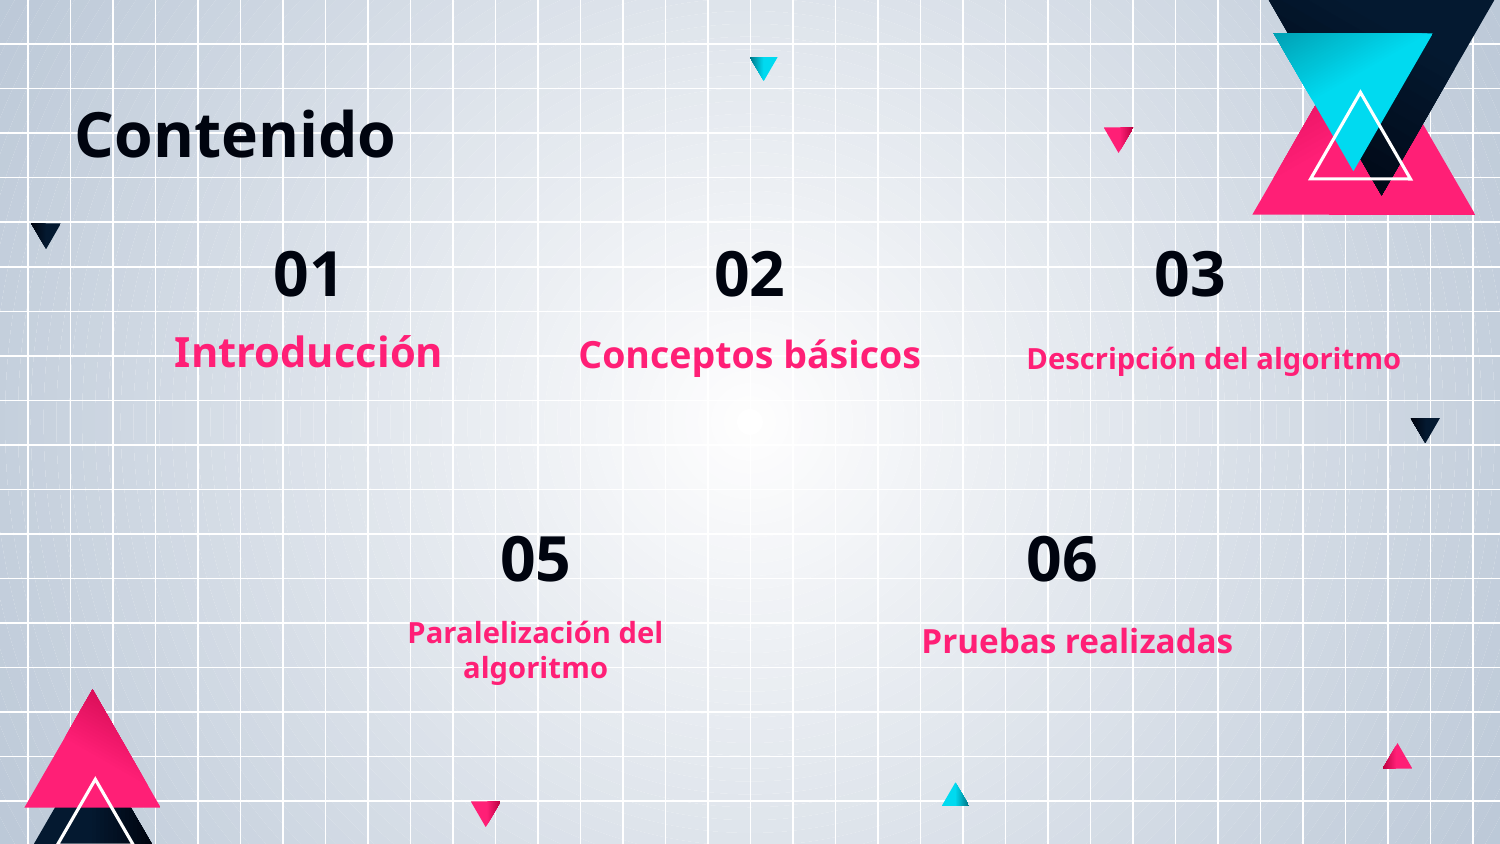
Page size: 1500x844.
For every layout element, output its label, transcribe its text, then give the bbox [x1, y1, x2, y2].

text_box [1103, 127, 1134, 154]
title 06 [1005, 516, 1121, 596]
title 01 [251, 232, 367, 311]
title 02 [692, 232, 808, 311]
subtitle Descripción del algoritmo [973, 310, 1432, 391]
subtitle Paralelización del algoritmo [344, 620, 728, 700]
subtitle Pruebas realizadas [886, 596, 1270, 676]
subtitle Conceptos básicos [558, 311, 942, 392]
title Contenido [59, 80, 1234, 175]
title 05 [477, 516, 594, 597]
title 03 [1132, 232, 1249, 310]
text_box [1239, 0, 1500, 279]
subtitle Introducción [117, 311, 501, 392]
